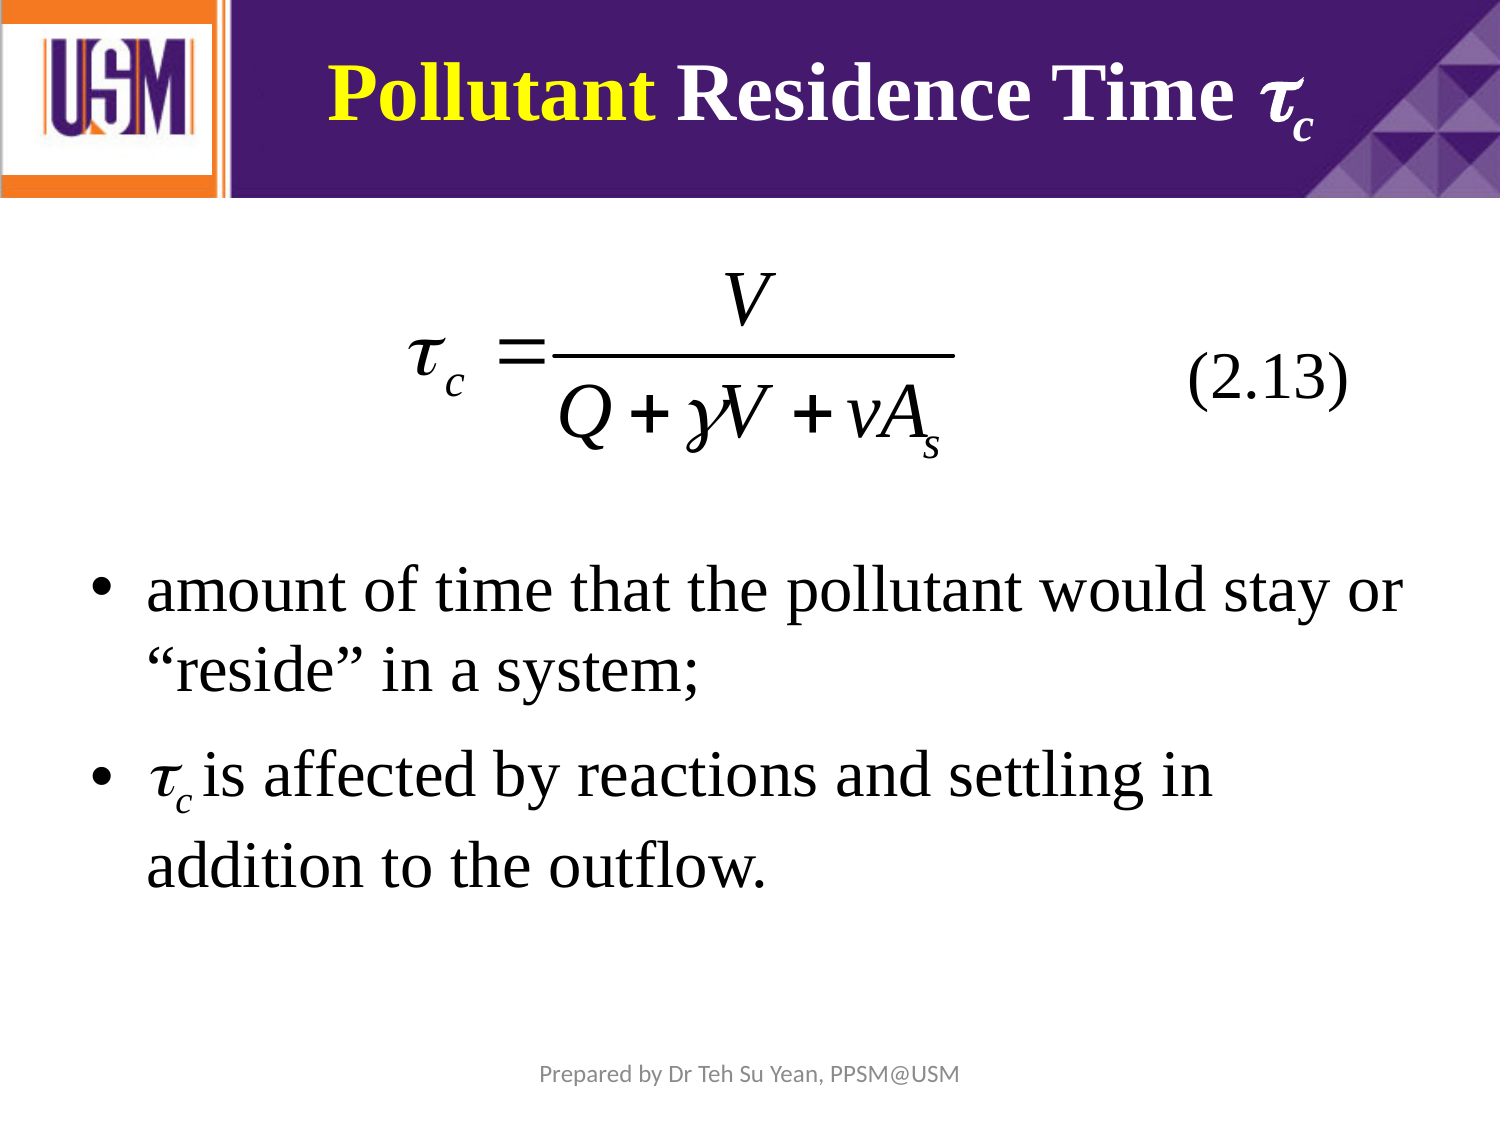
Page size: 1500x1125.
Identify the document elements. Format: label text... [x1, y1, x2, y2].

footer Prepared by Dr Teh Su Yean, PPSM@USM [512, 1042, 988, 1103]
picture [0, 0, 1500, 198]
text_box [399, 249, 973, 476]
text_box (2.13) [1162, 324, 1375, 420]
list amount of time that the pollutant would stay or “reside” in a system; c is affected by reactions and settling in addition to the outflow. [75, 537, 1450, 1100]
